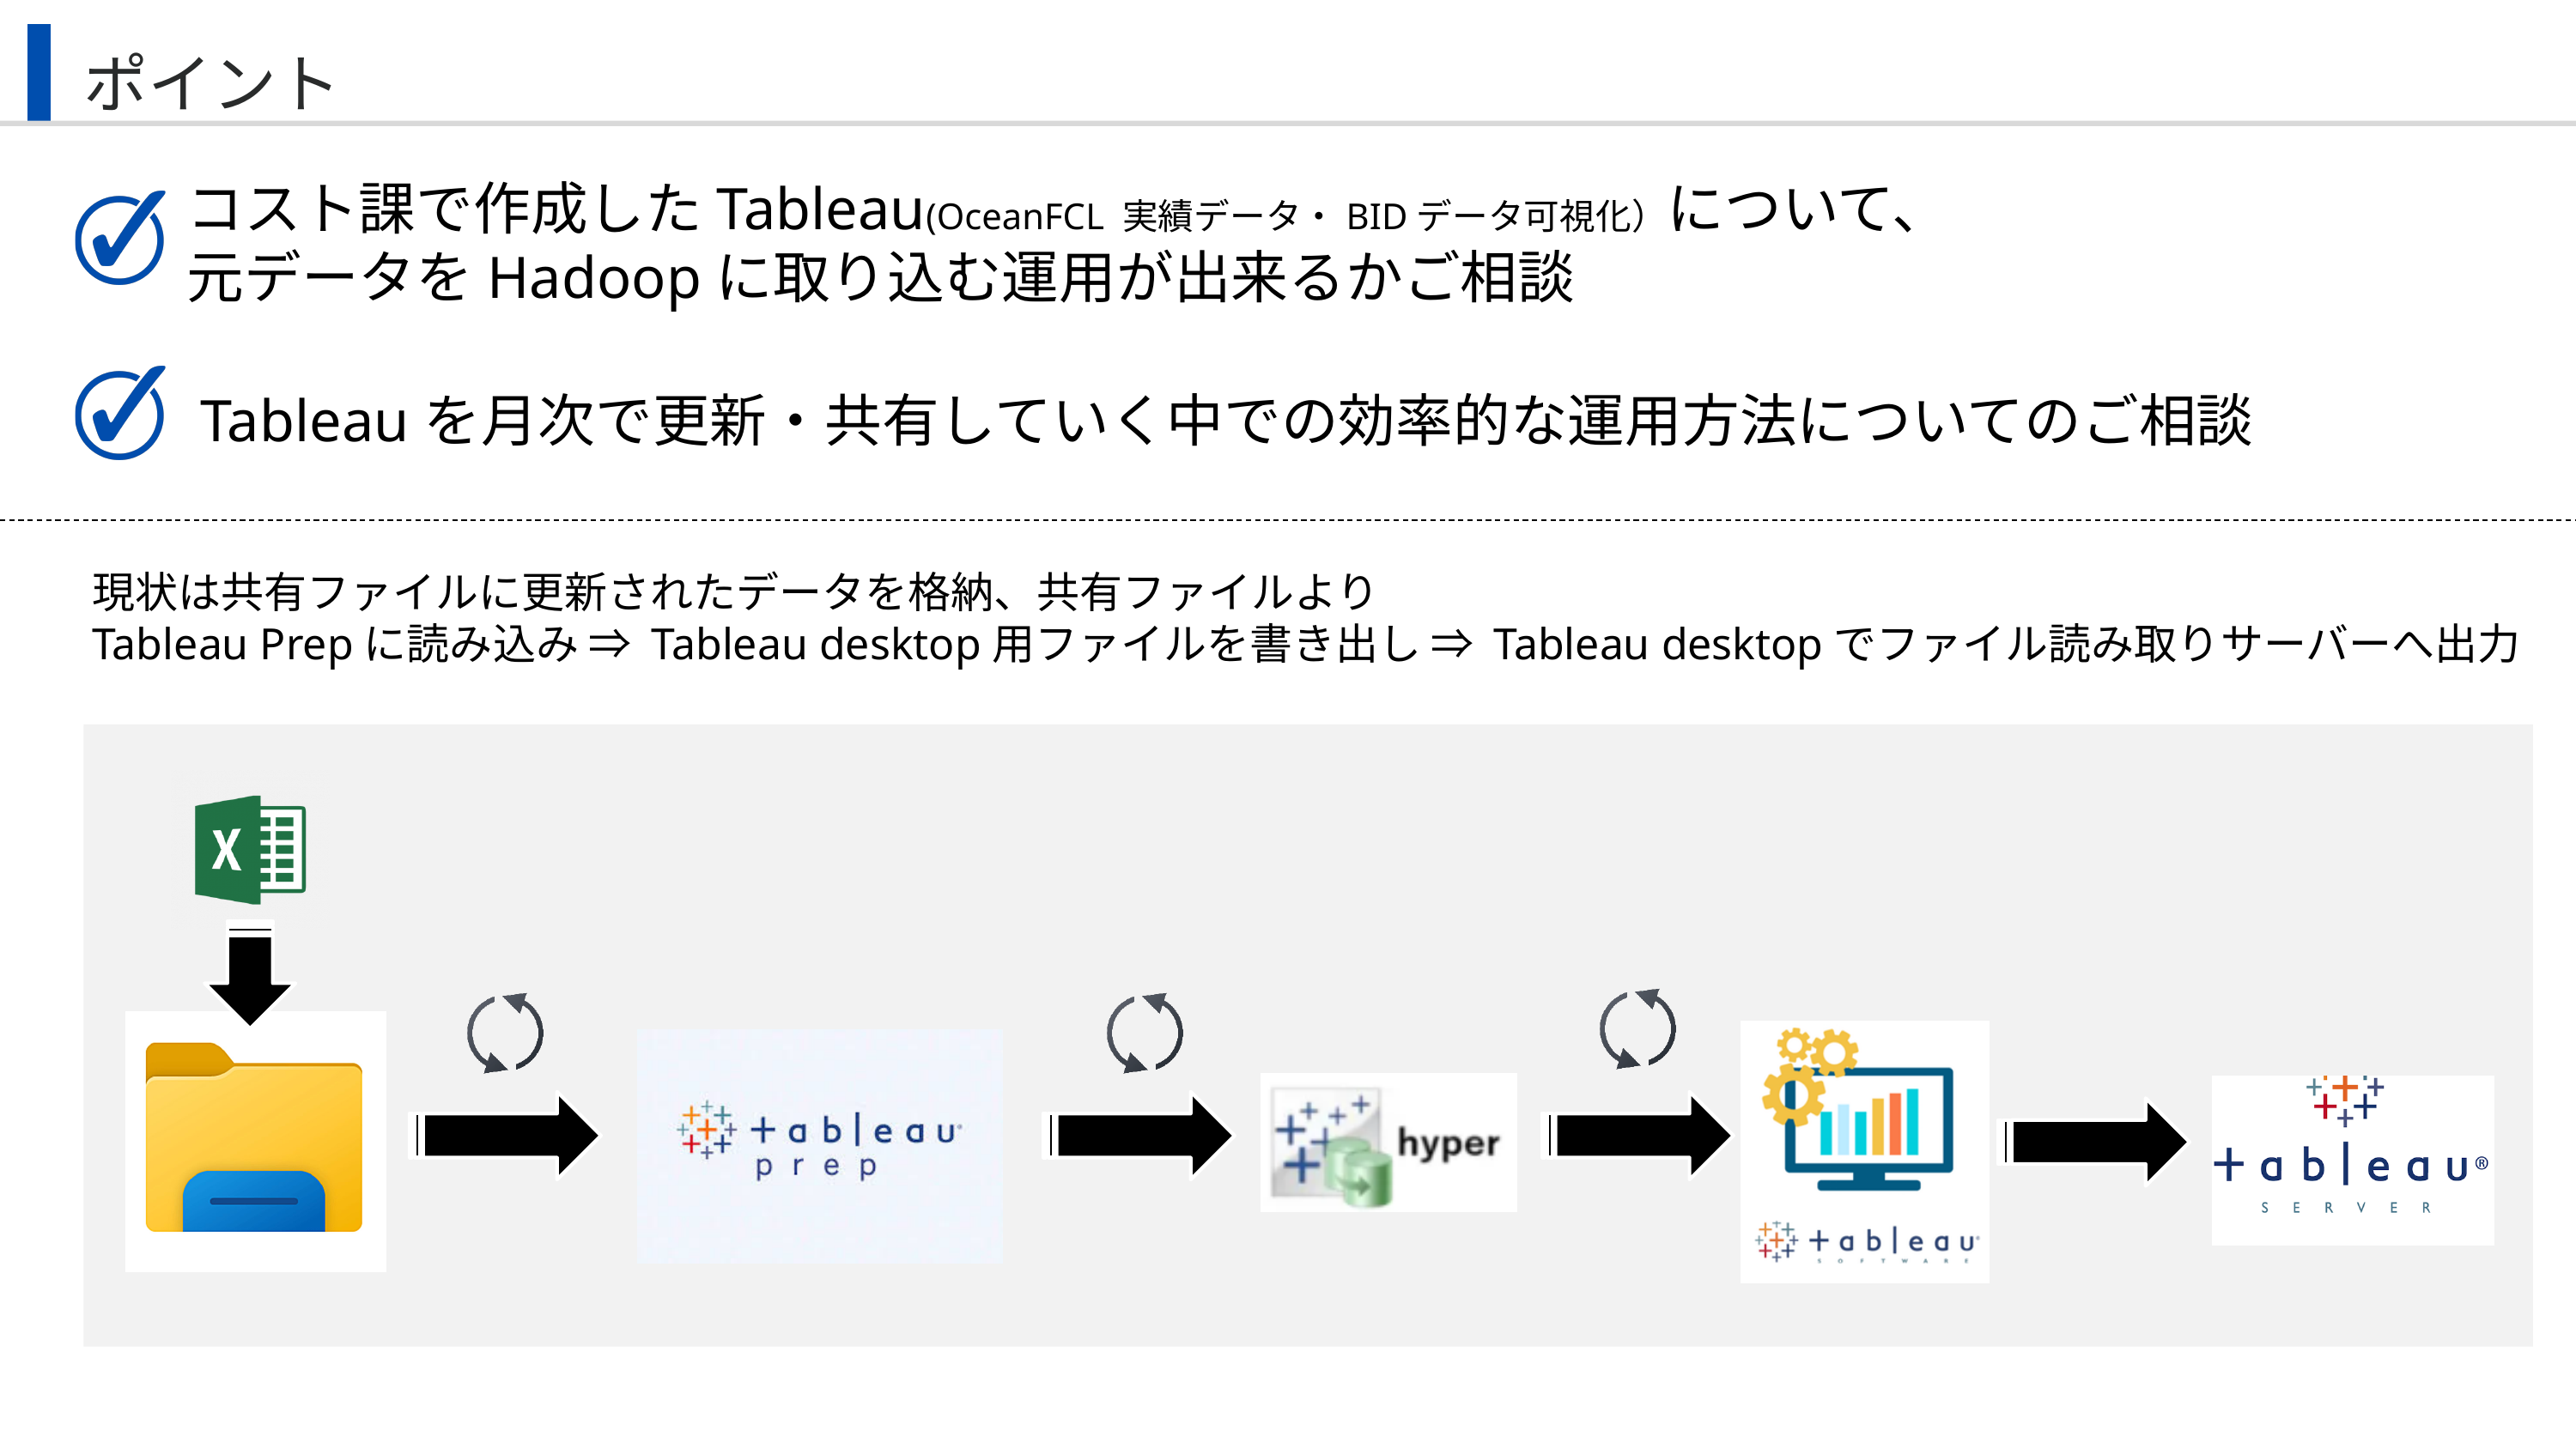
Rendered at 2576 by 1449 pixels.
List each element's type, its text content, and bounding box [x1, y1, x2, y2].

text_box [82, 723, 2535, 1349]
picture [451, 979, 560, 1087]
text_box 現状は共有ファイルに更新されたデータを格納、共有ファイルより Tableau Prepに読み込み ⇒ Tableau desktop用ファイルを書き出し ⇒ Tableau desktopでファイル読み取りサーバーへ出力 [79, 559, 2534, 676]
text_box [1042, 1094, 1236, 1182]
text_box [27, 23, 52, 124]
text_box [203, 936, 298, 1010]
picture [1741, 1021, 1990, 1283]
text_box コスト課で作成したTableau(OceanFCL 実績データ・BIDデータ可視化）について、 元データをHadoopに取り込む運用が出来るかご相談 [173, 166, 1963, 317]
picture [170, 770, 330, 930]
text_box [408, 1093, 604, 1182]
text_box Tableauを月次で更新・共有していく中での効率的な運用方法についてのご相談 [187, 378, 2268, 460]
text_box [75, 366, 166, 460]
picture [2212, 1075, 2495, 1246]
text_box [1540, 1089, 1735, 1182]
picture [1260, 1072, 1517, 1212]
picture [1090, 979, 1199, 1087]
text_box [1996, 1096, 2192, 1188]
picture [1583, 974, 1692, 1083]
picture [636, 1029, 1003, 1264]
text_box [75, 191, 166, 285]
picture [125, 1011, 387, 1273]
text_box ポイント [83, 24, 2432, 121]
